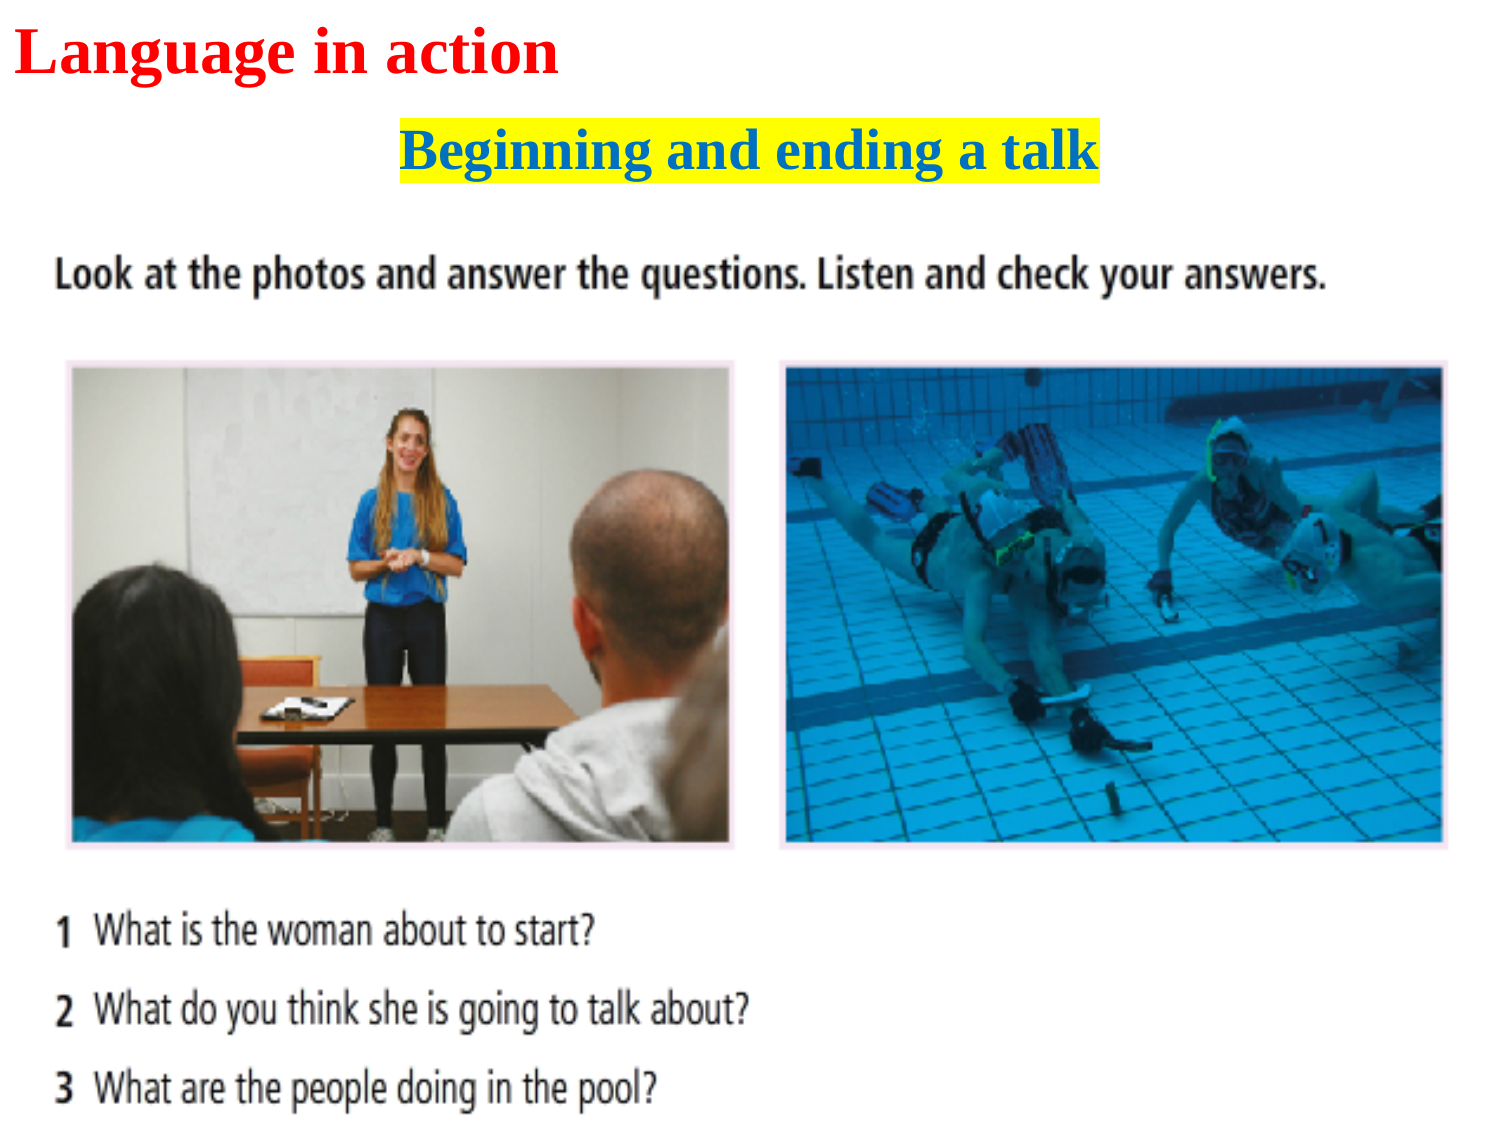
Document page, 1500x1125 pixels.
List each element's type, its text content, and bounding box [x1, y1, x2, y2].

text_box Language in action [0, 0, 600, 95]
picture [37, 236, 1463, 1125]
text_box Beginning and ending a talk [93, 104, 1407, 189]
